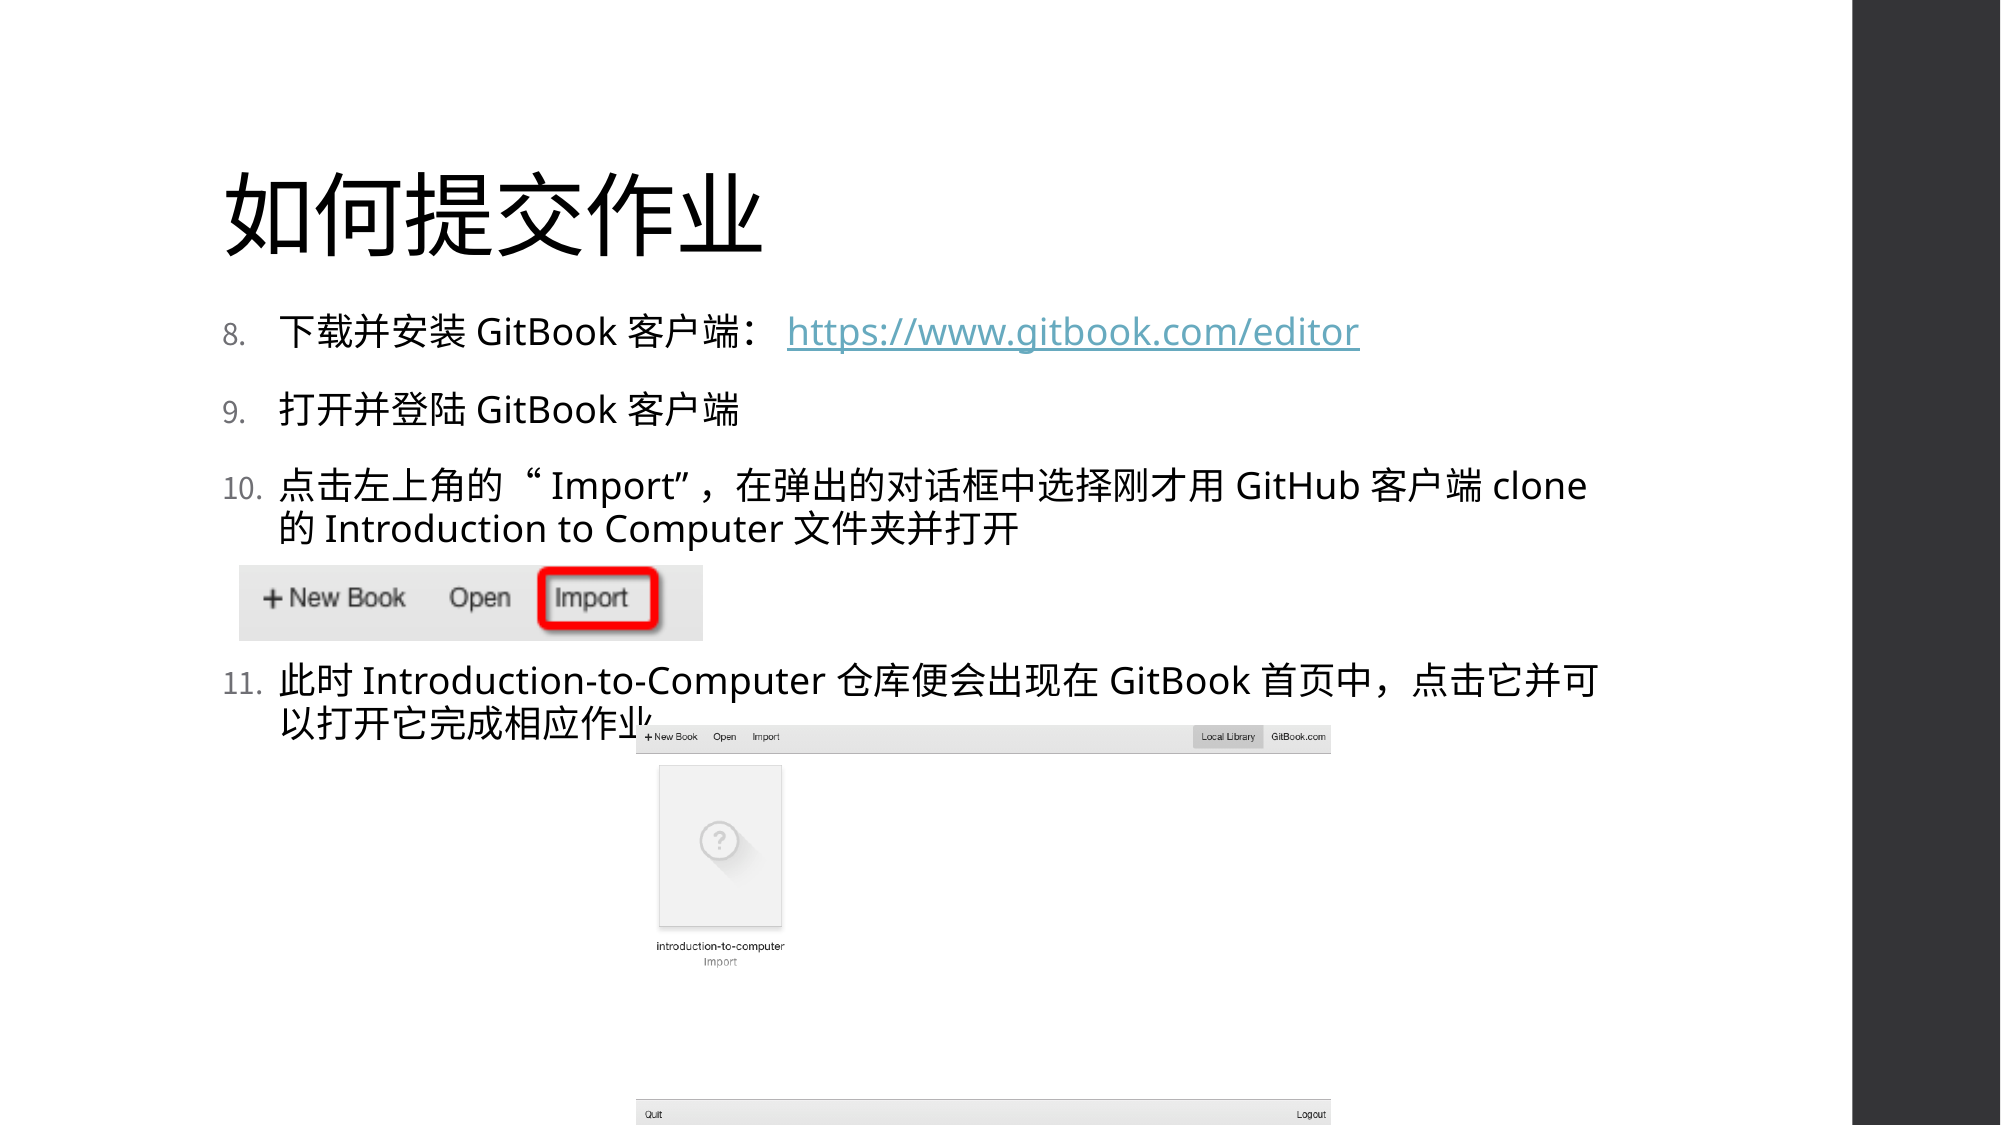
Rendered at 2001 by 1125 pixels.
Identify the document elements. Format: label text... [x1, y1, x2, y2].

list 下载并安装GitBook客户端：https://www.gitbook.com/editor 打开并登陆GitBook客户端 点击左上角的“Import”，在弹出的对话框中选择刚才用GitHub客户端clone的Introduction to Computer文件夹并打开 此时Introduction-to-Computer仓库便会出现在GitBook首页中，点击它并可以打开它完成相应作业 [206, 299, 1617, 1014]
title 如何提交作业 [206, 60, 1797, 278]
picture [636, 725, 1331, 1125]
picture [239, 565, 703, 641]
